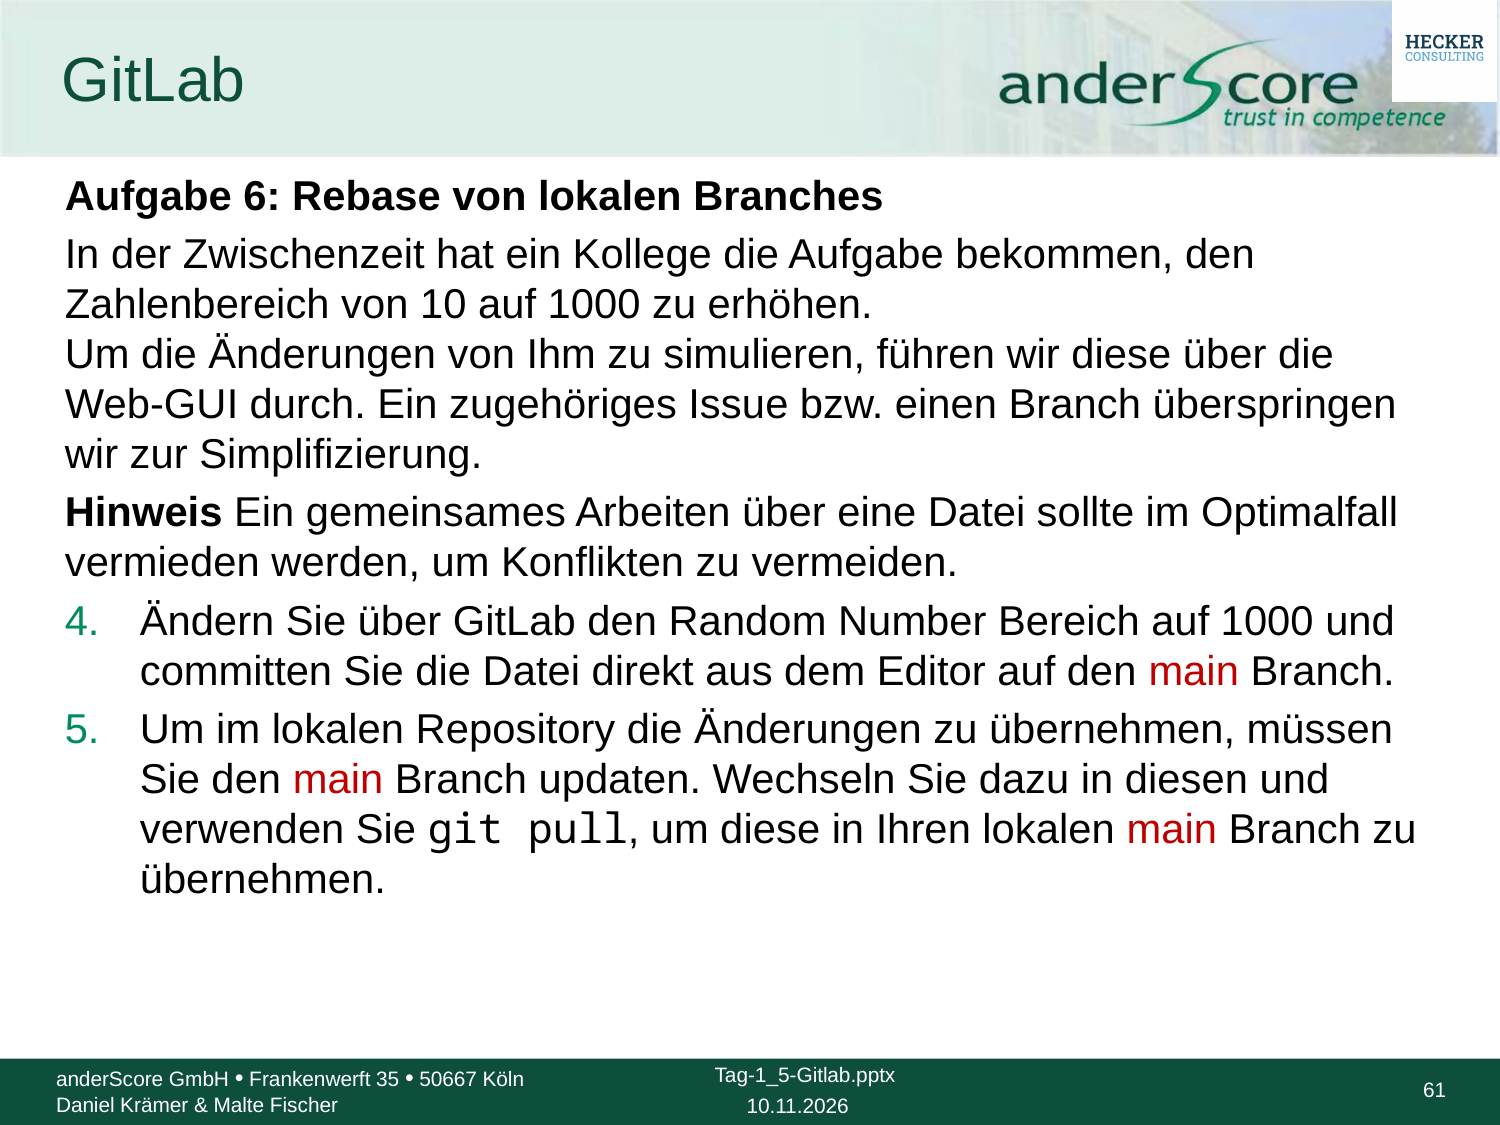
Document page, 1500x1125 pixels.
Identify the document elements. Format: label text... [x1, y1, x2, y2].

picture [0, 0, 1500, 157]
title GitLab [46, 23, 975, 140]
list Aufgabe 6: Rebase von lokalen Branches In der Zwischenzeit hat ein Kollege die Aufgabe bekommen, den Zahlenbereich von 10 auf 1000 zu erhöhen. Um die Änderungen von Ihm zu simulieren, führen wir diese über die Web-GUI durch. Ein zugehöriges Issue bzw. einen Branch überspringen wir zur Simplifizierung. Hinweis Ein gemeinsames Arbeiten über eine Datei sollte im Optimalfall vermieden werden, um Konflikten zu vermeiden. Ändern Sie über GitLab den Random Number Bereich auf 1000 und committen Sie die Datei direkt aus dem Editor auf den main Branch. Um im lokalen Repository die Änderungen zu übernehmen, müssen Sie den main Branch updaten. Wechseln Sie dazu in diesen und verwenden Sie git pull, um diese in Ihren lokalen main Branch zu übernehmen. [49, 160, 1447, 1047]
